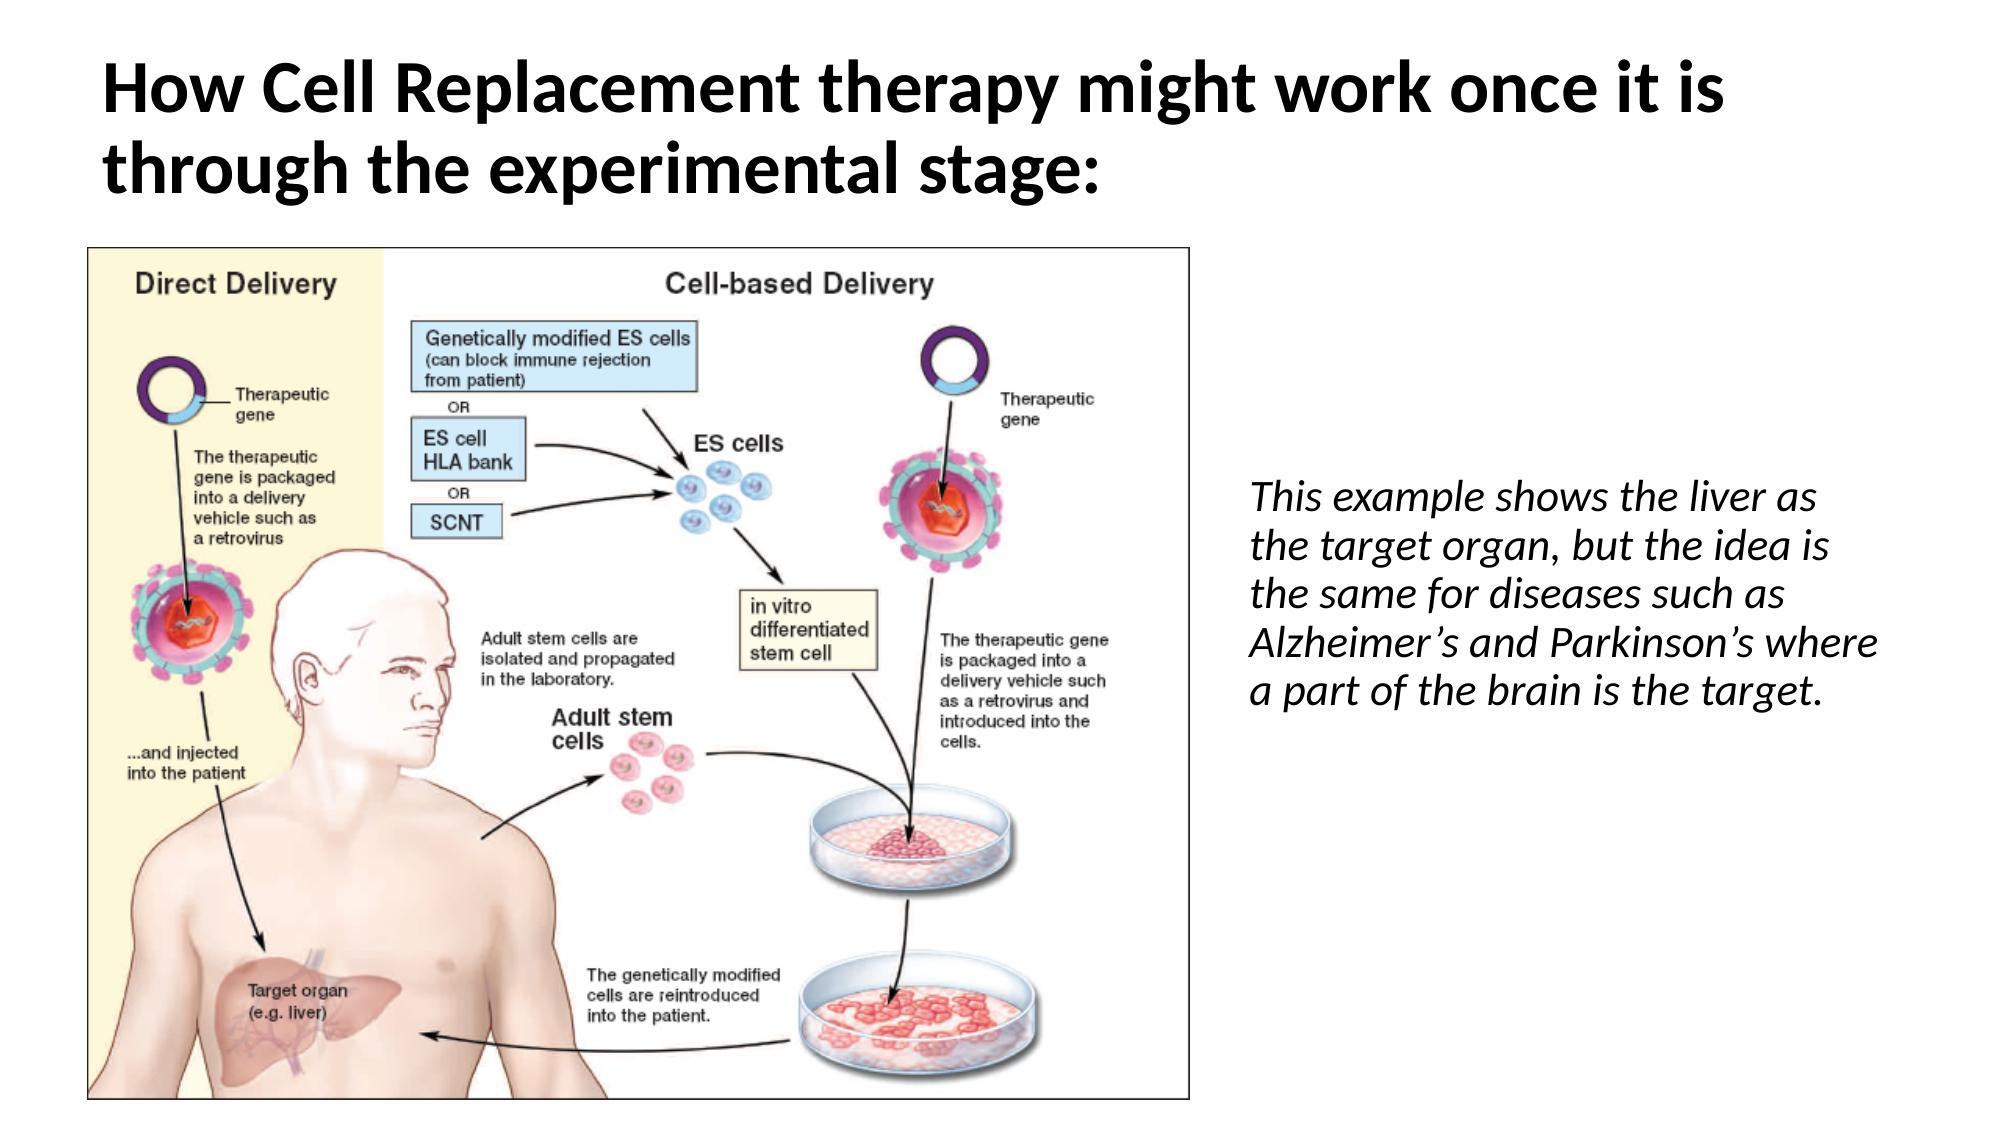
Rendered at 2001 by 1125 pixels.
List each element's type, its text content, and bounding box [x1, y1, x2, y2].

list This example shows the liver as the target organ, but the idea is the same for diseases such as Alzheimer’s and Parkinson’s where a part of the brain is the target. [1234, 465, 1896, 762]
title How Cell Replacement therapy might work once it is through the experimental stage: [87, 59, 1813, 198]
picture [87, 247, 1190, 1100]
